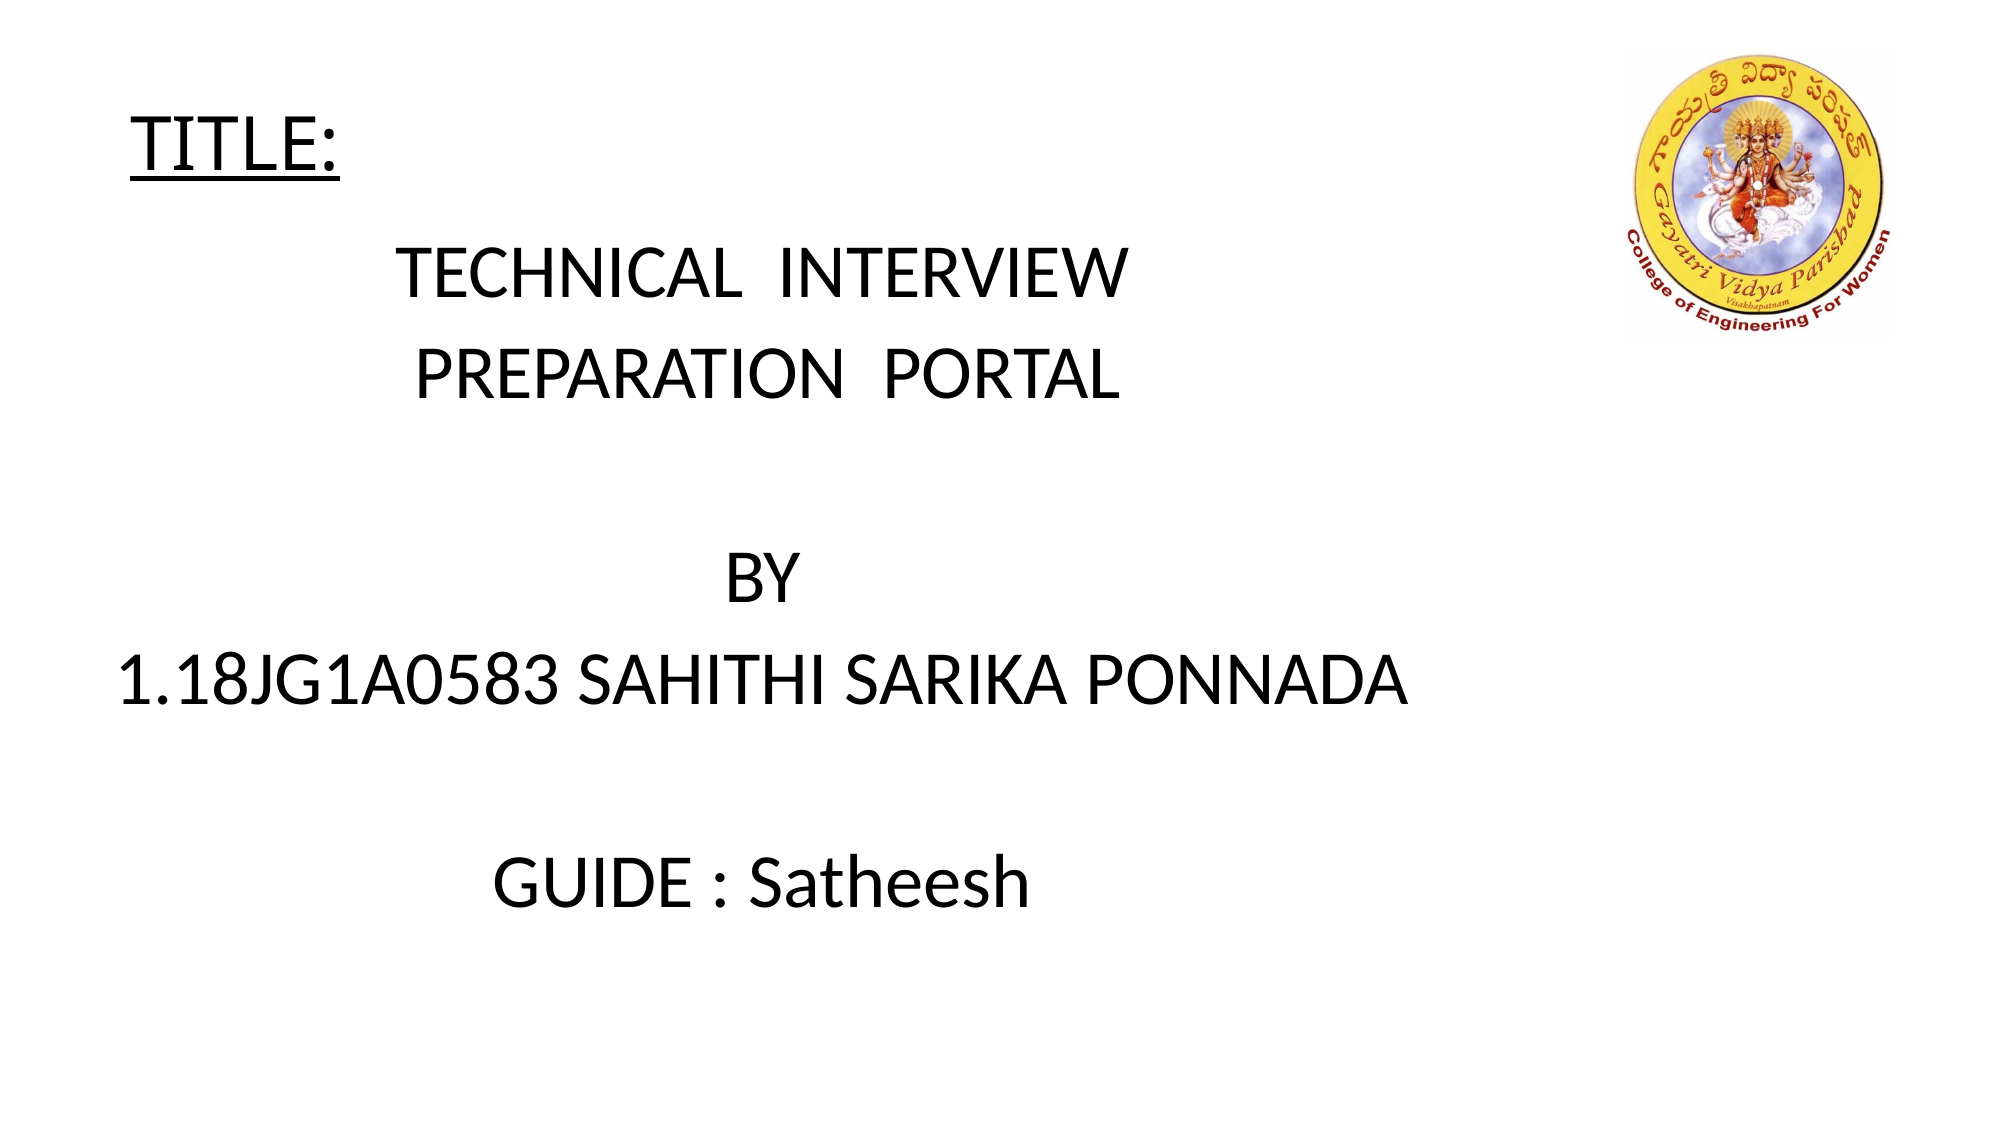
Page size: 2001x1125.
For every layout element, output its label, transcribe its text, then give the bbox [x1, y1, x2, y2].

picture [1624, 52, 1894, 339]
subtitle TECHNICAL INTERVIEW PREPARATION PORTAL BY 1.18JG1A0583 SAHITHI SARIKA PONNADA GUIDE : Satheesh [54, 223, 1471, 1048]
title TITLE: [54, 77, 416, 194]
